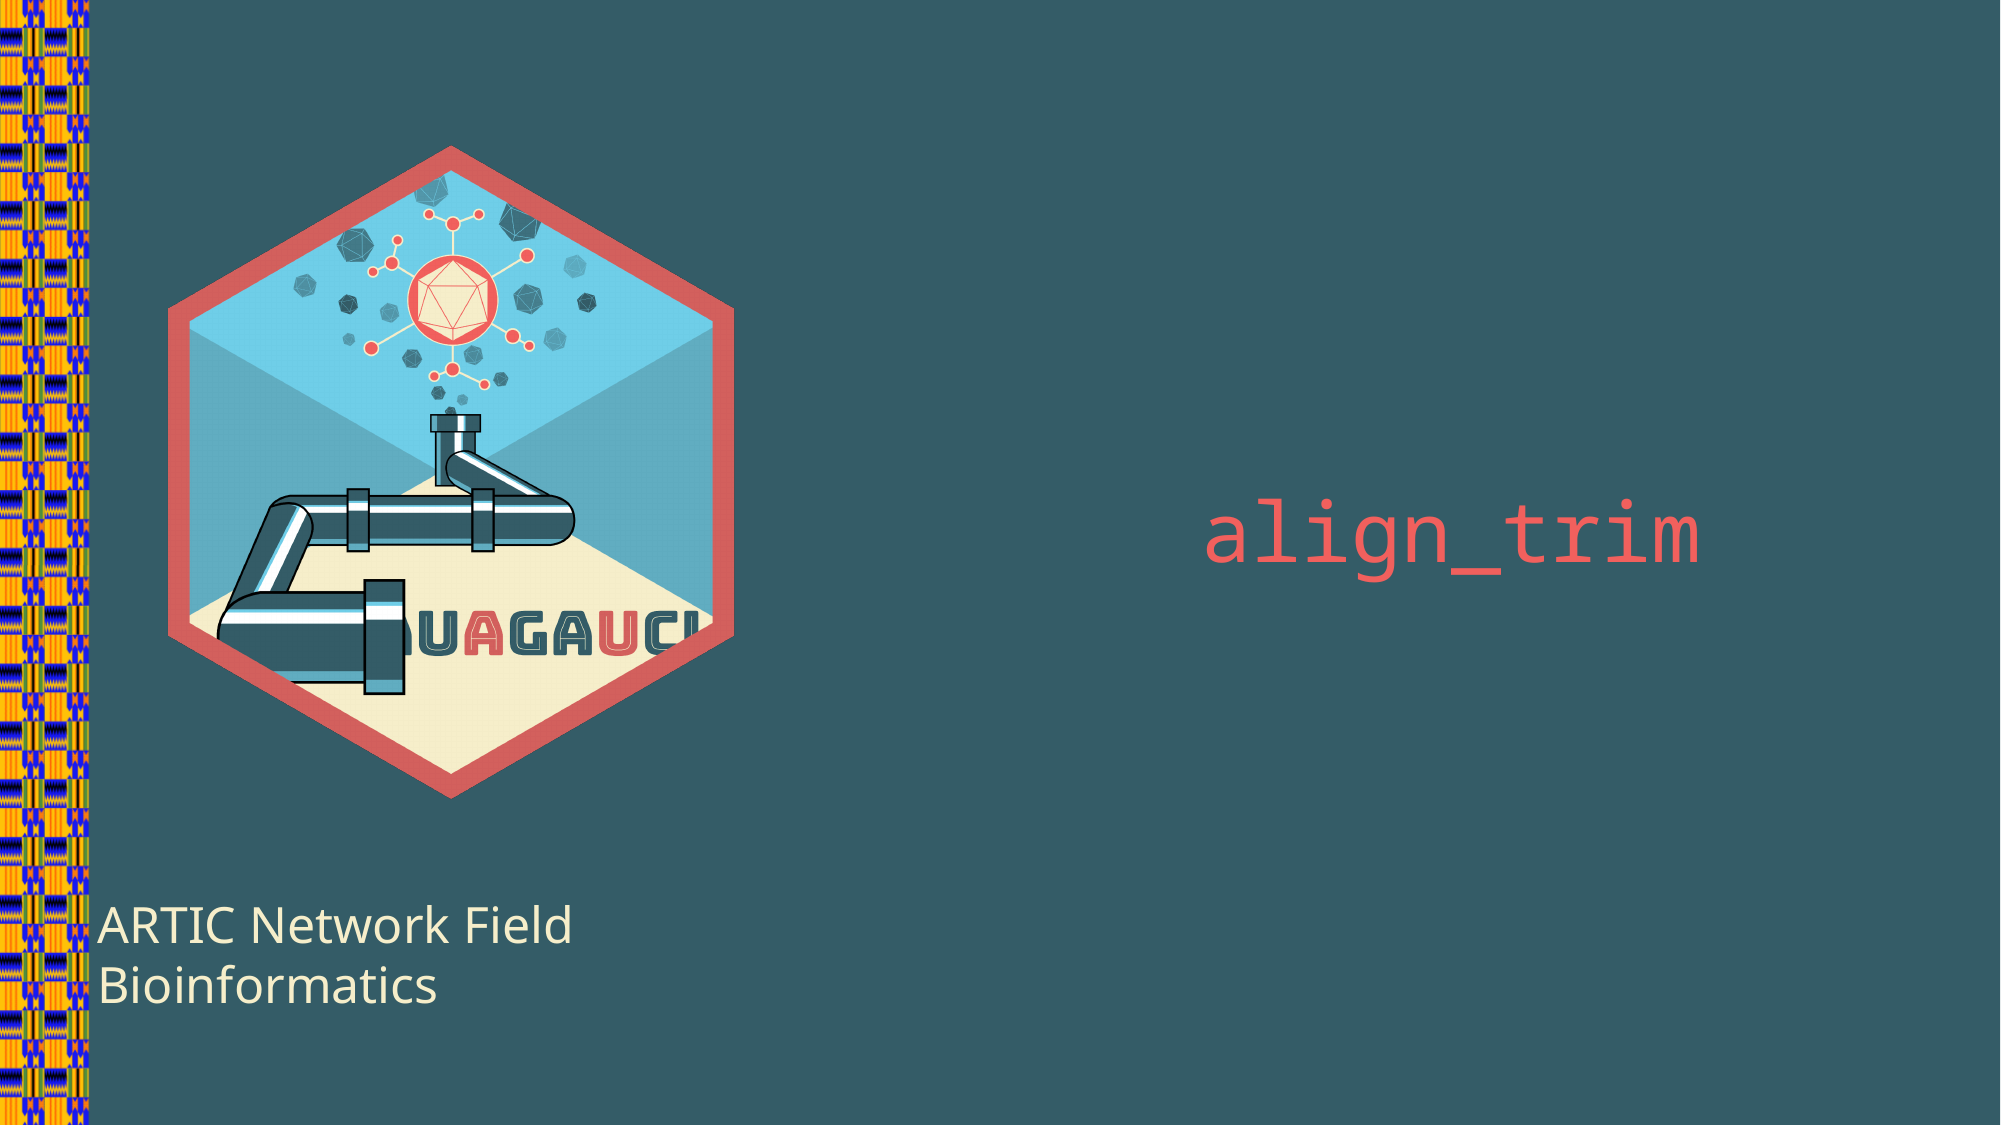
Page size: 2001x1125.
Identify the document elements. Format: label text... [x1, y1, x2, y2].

text_box ARTIC Network Field Bioinformatics [82, 886, 888, 1022]
picture [0, 0, 2001, 1125]
text_box align_trim [1186, 471, 1723, 587]
